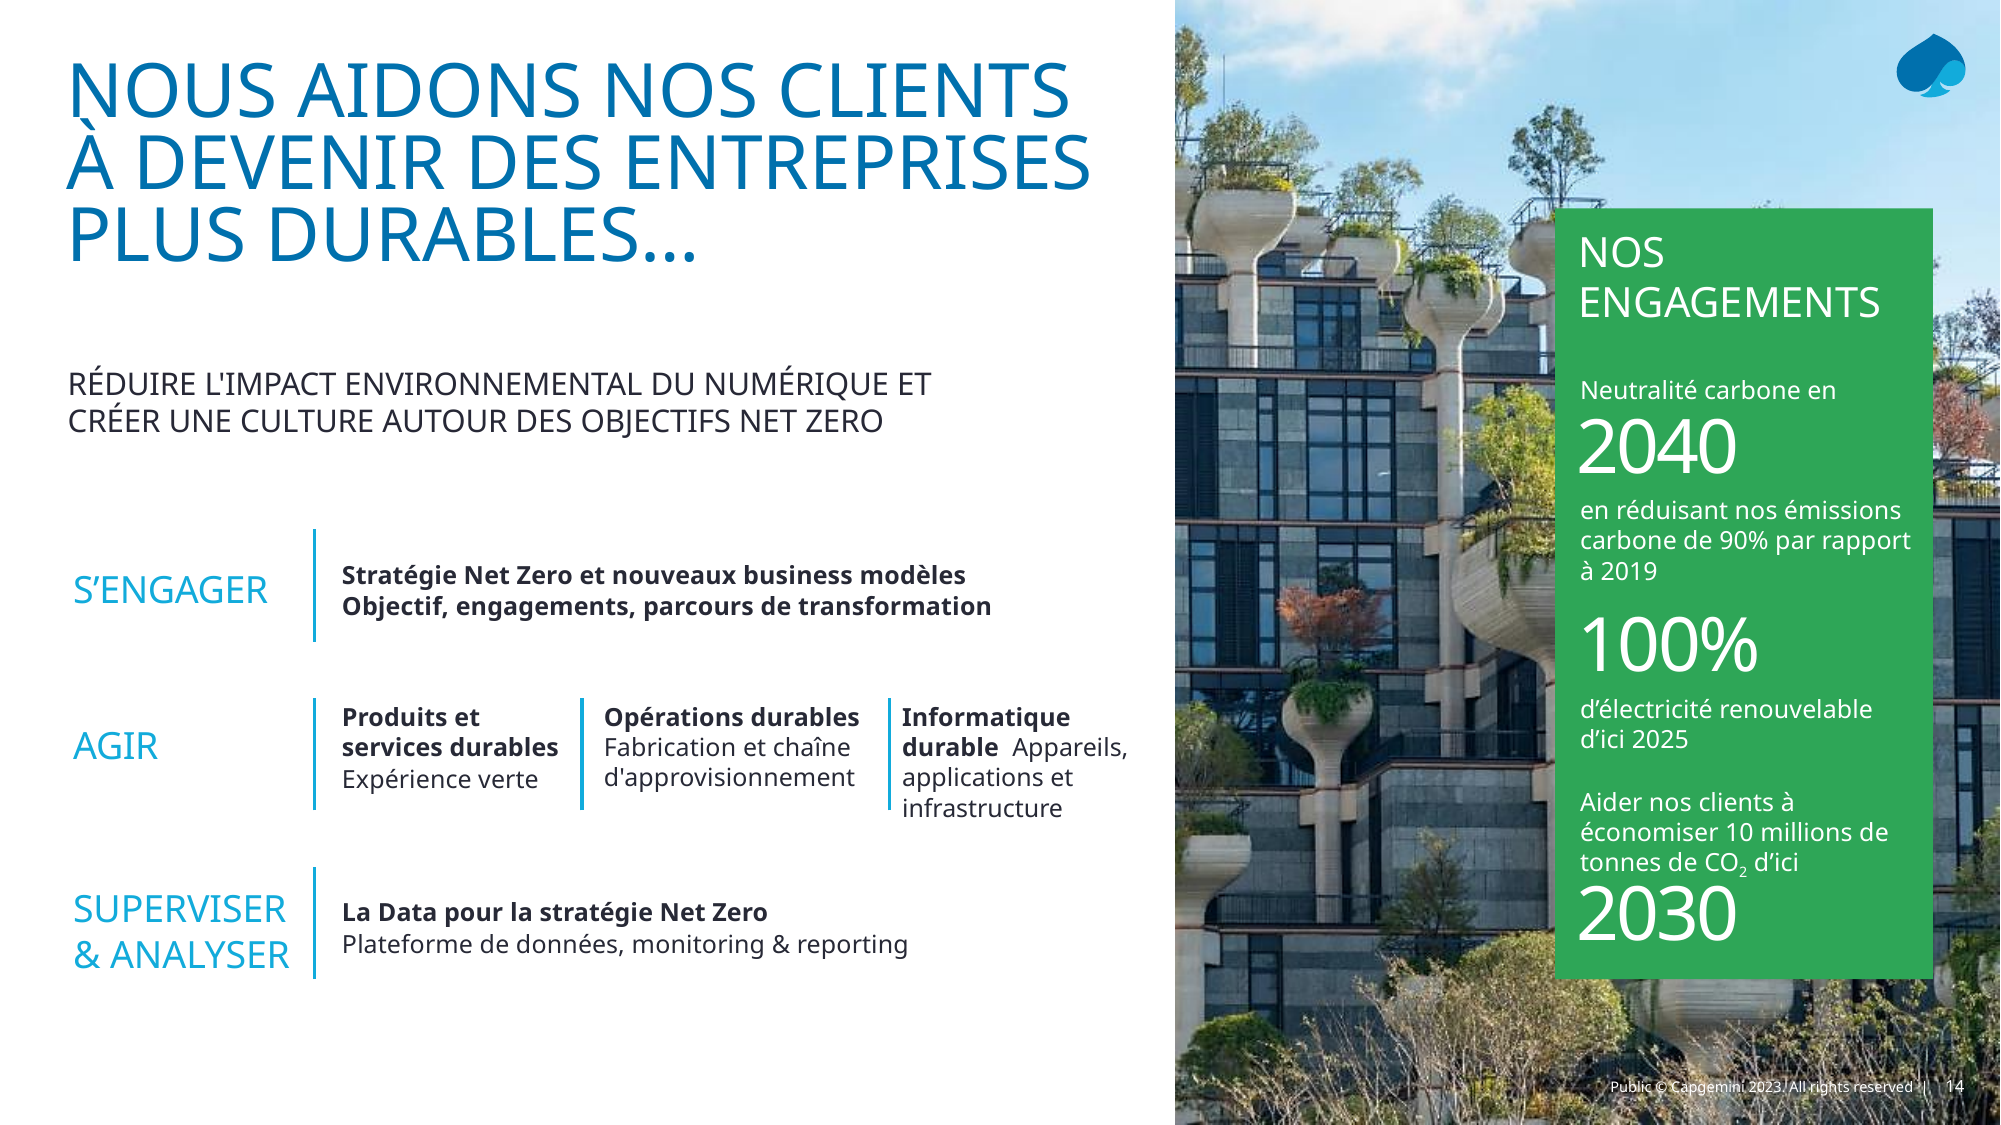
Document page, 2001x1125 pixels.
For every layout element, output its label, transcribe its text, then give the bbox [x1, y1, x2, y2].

text_box agir [71, 720, 175, 768]
text_box Informatique durable Appareils, applications et infrastructure [900, 700, 1170, 823]
text_box RÉDUIRE L'IMPACT ENVIRONNEMENTAL Du numérique ET CRÉER UNE CULTURE AUTOUR DES OBJECTIFS Net Zero [66, 362, 1031, 440]
text_box La Data pour la stratégie Net Zero Plateforme de données, monitoring & reporting [340, 894, 963, 959]
text_box Superviser & Analyser [71, 883, 297, 976]
text_box Produits et services durables Expérience verte [340, 700, 569, 794]
text_box Stratégie Net Zero et nouveaux business modèles Objectif, engagements, parcours de transformation [340, 557, 1063, 621]
picture [1175, 0, 2000, 1125]
text_box S’engager [71, 564, 297, 612]
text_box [1896, 33, 1966, 98]
text_box Opérations durables Fabrication et chaîne d'approvisionnement [602, 700, 864, 792]
title NOUS aidons NOS CLIENTS À DEVENIR DES ENTREPRISES PLUS DURABLES… [66, 57, 1170, 276]
